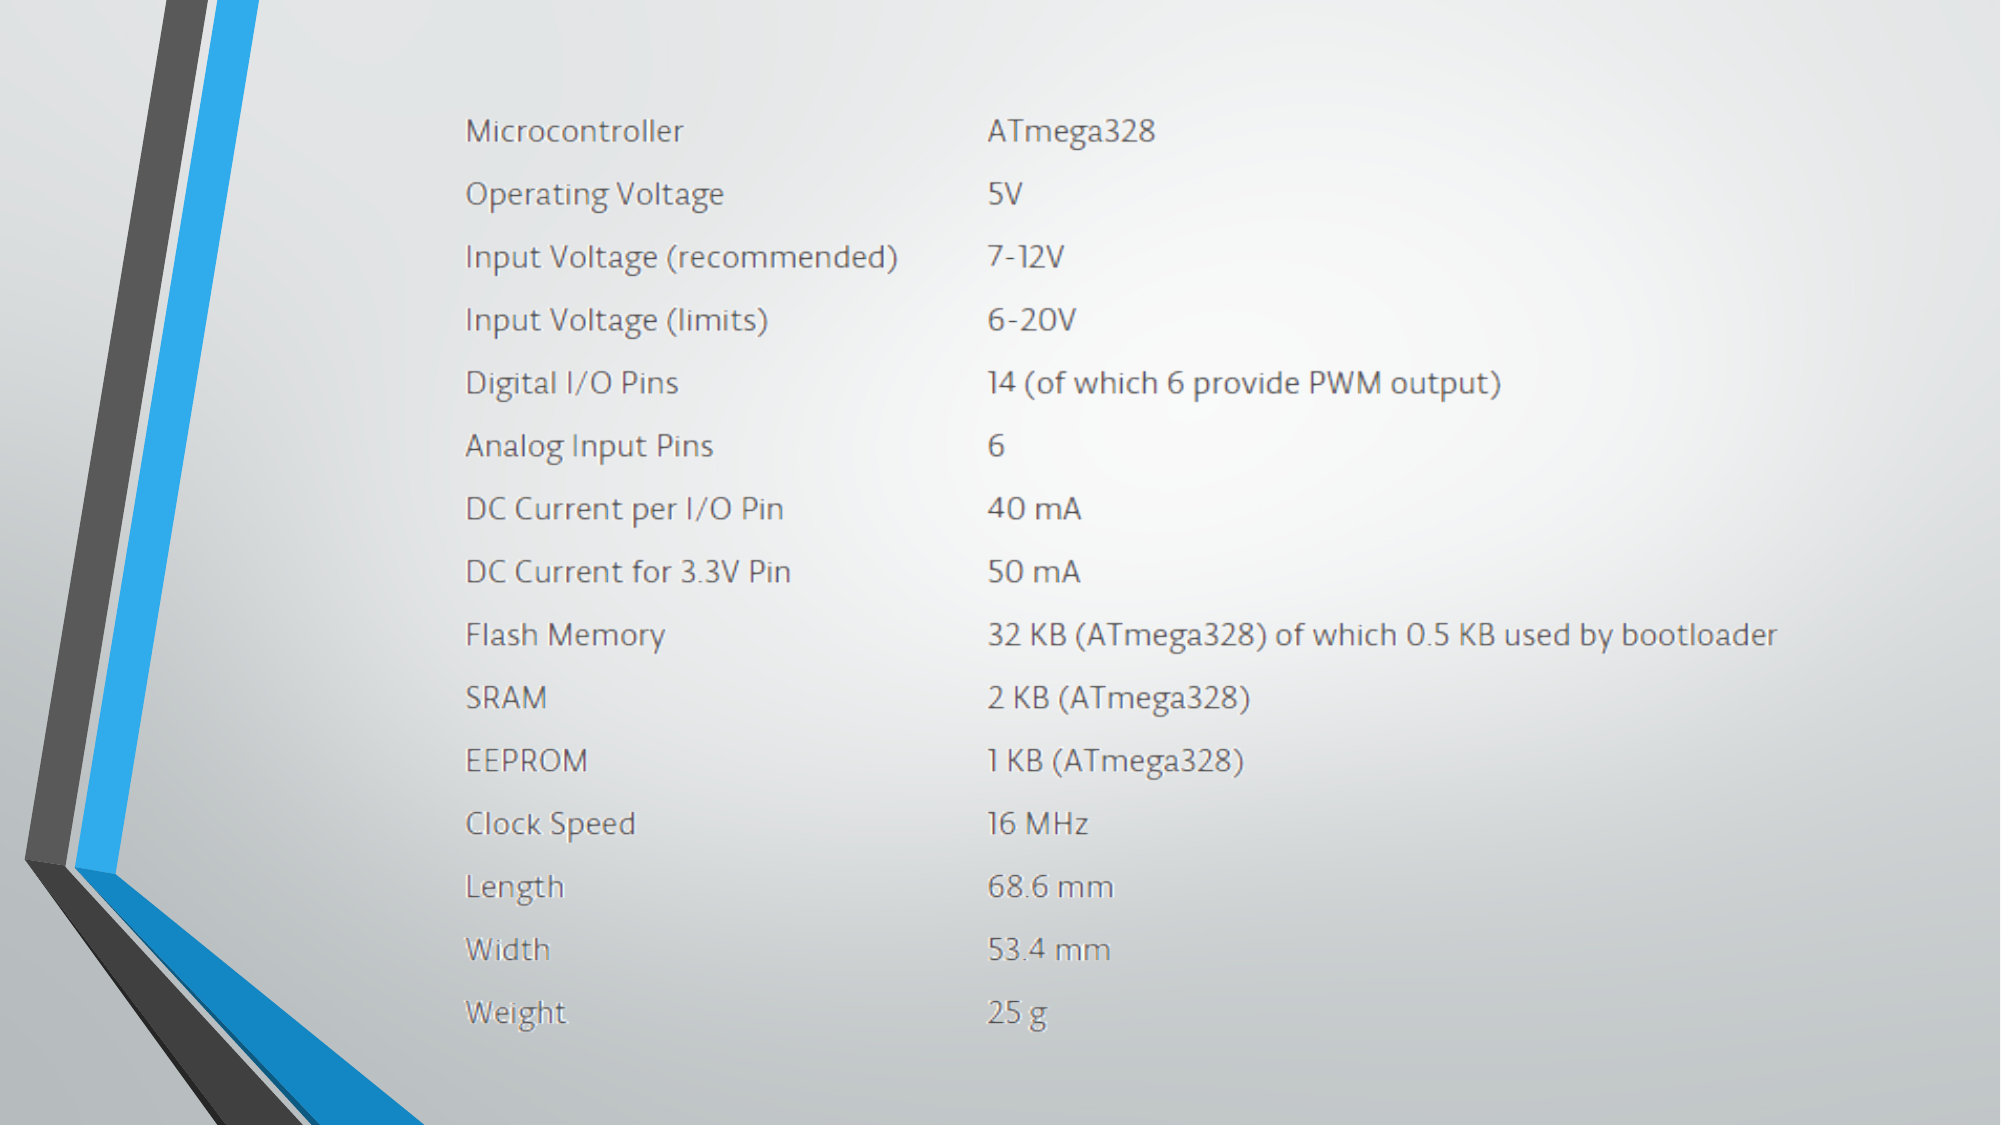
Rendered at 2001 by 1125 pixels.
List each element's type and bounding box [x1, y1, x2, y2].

picture [413, 88, 1829, 1064]
